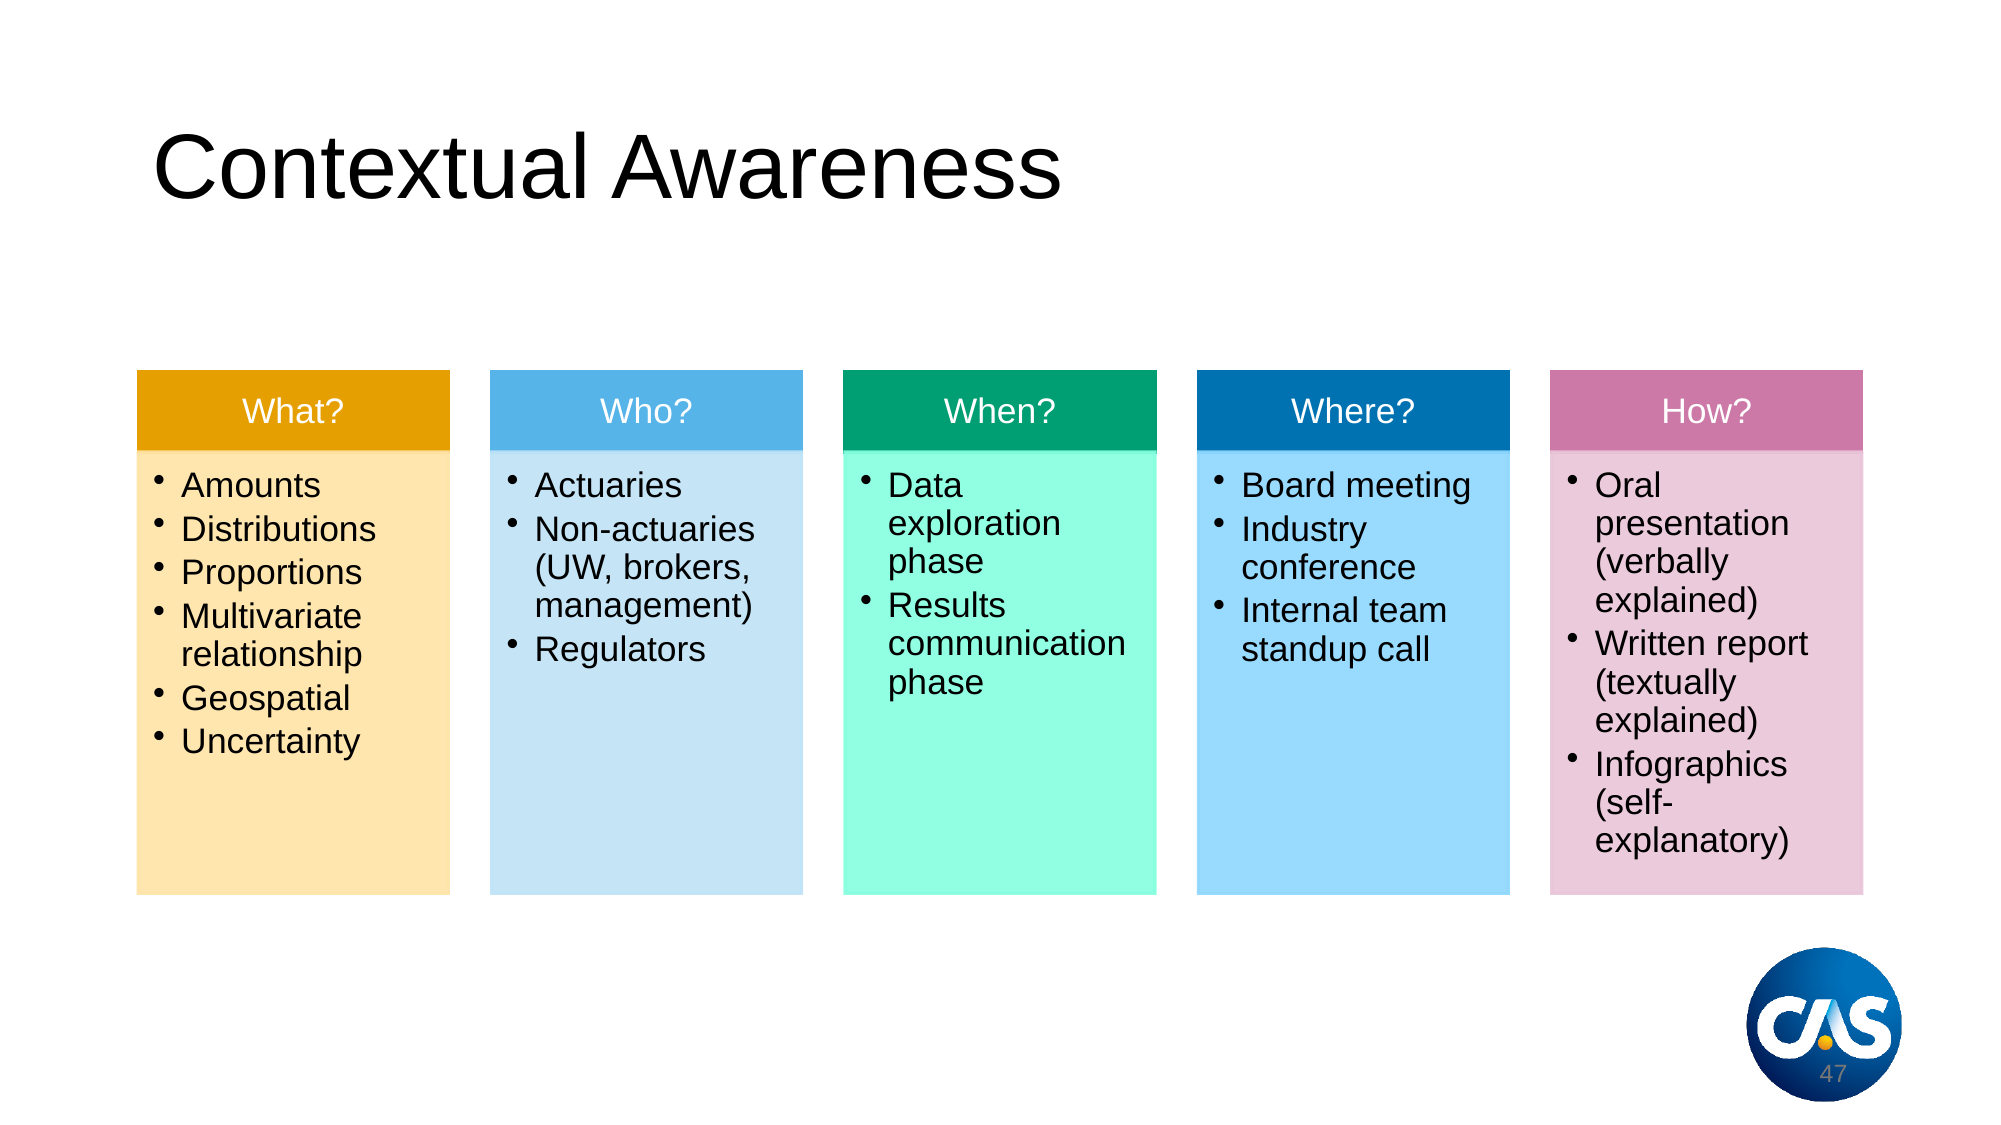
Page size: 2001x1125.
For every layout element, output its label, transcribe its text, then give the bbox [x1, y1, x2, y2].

text_box Actuaries Non-actuaries (UW, brokers, management) Regulators [490, 450, 803, 895]
text_box Board meeting Industry conference Internal team standup call [1197, 450, 1510, 895]
text_box Who? [490, 370, 803, 450]
text_box How? [1550, 370, 1863, 450]
text_box Oral presentation (verbally explained) Written report (textually explained) Infographics (self-explanatory) [1550, 450, 1863, 895]
text_box What? [137, 370, 450, 450]
picture [1742, 943, 1906, 1106]
text_box When? [843, 370, 1157, 450]
text_box Where? [1197, 370, 1510, 450]
text_box Amounts Distributions Proportions Multivariate relationship Geospatial Uncertainty [137, 450, 450, 895]
title Contextual Awareness [137, 59, 1863, 278]
slide_number 47 [1412, 1042, 1863, 1103]
text_box Data exploration phase Results communication phase [843, 450, 1157, 895]
